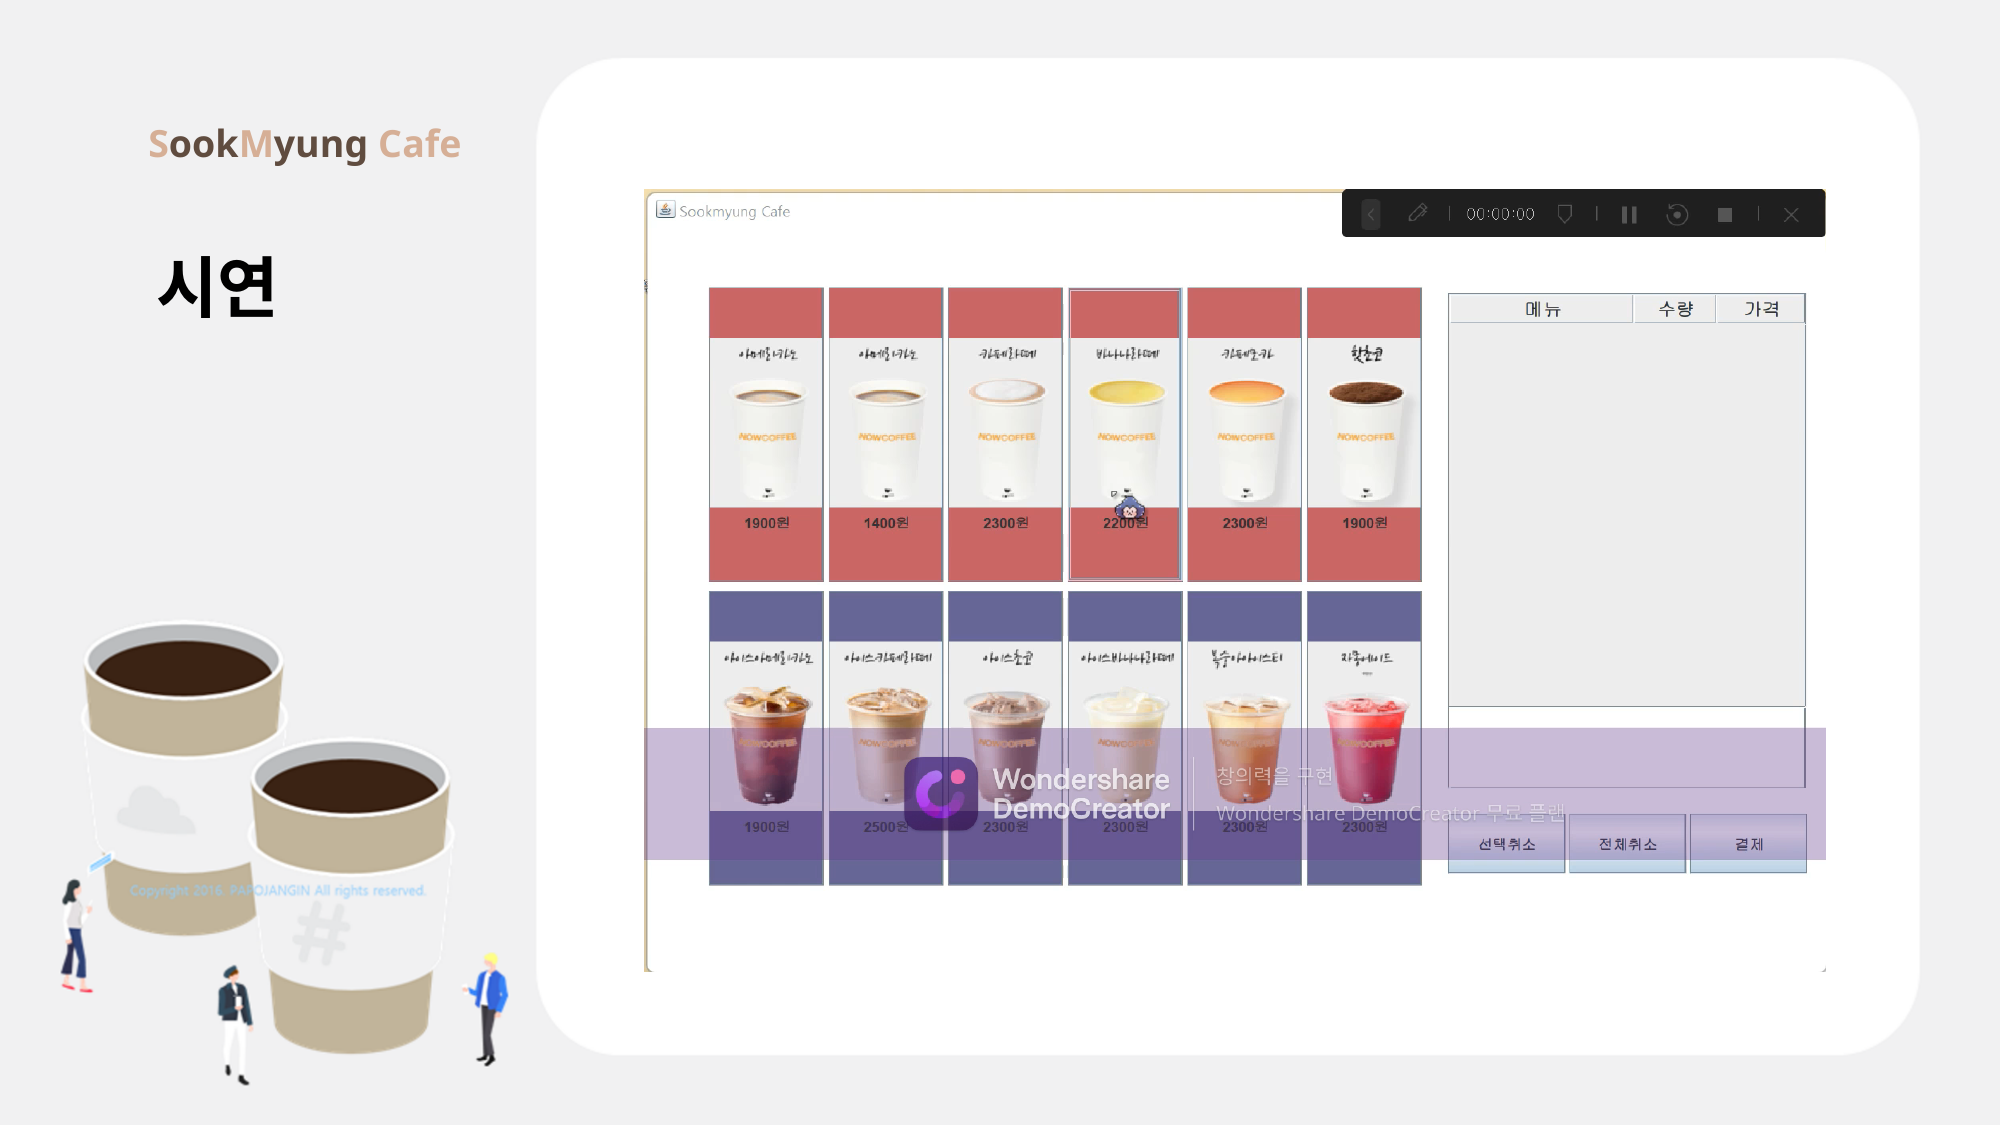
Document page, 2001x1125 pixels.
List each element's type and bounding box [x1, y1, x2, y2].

text_box [135, 112, 475, 326]
text_box [643, 188, 1826, 972]
picture [0, 0, 2000, 1125]
